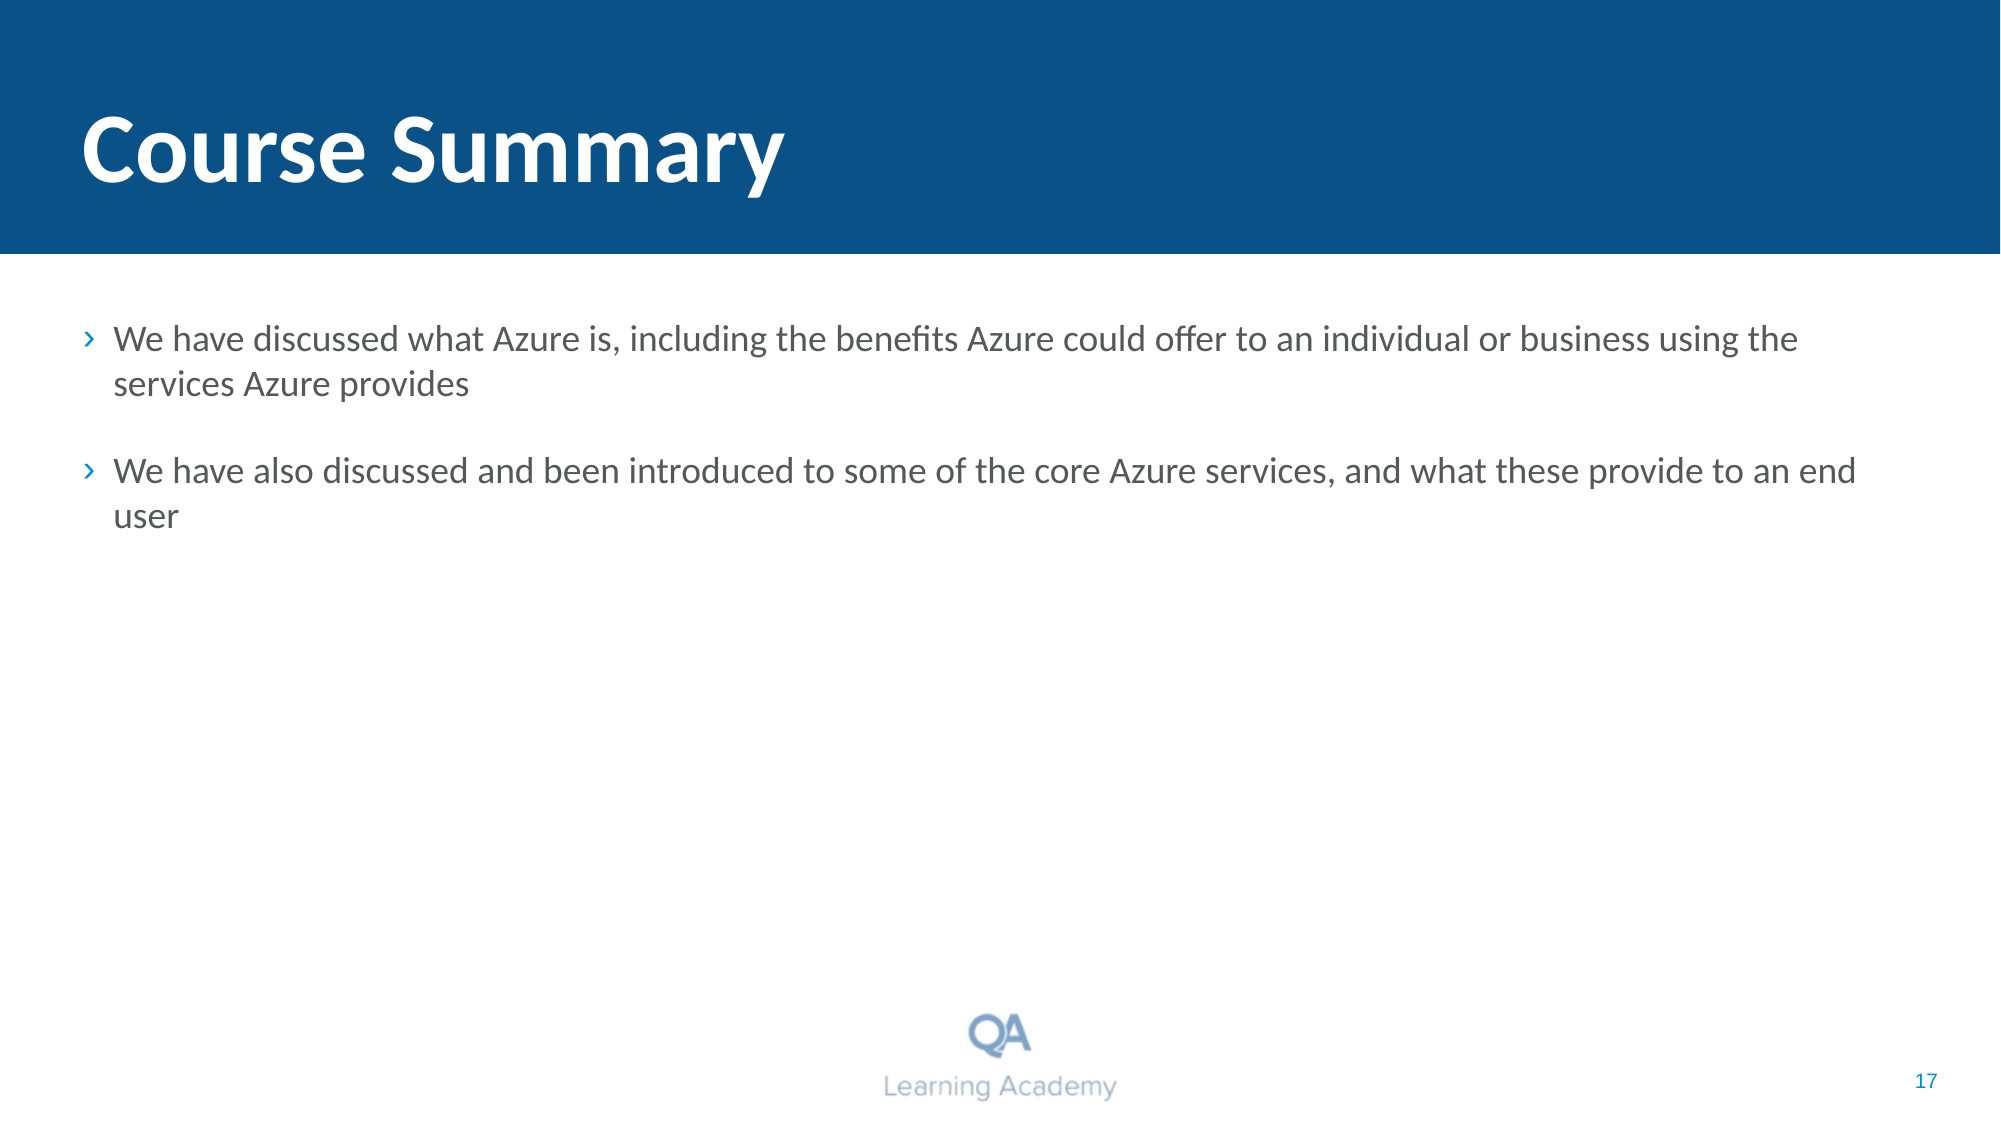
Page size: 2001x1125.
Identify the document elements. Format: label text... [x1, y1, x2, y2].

list We have discussed what Azure is, including the benefits Azure could offer to an individual or business using the services Azure provides We have also discussed and been introduced to some of the core Azure services, and what these provide to an end user [67, 306, 1939, 1000]
title Course Summary [67, 20, 1565, 210]
